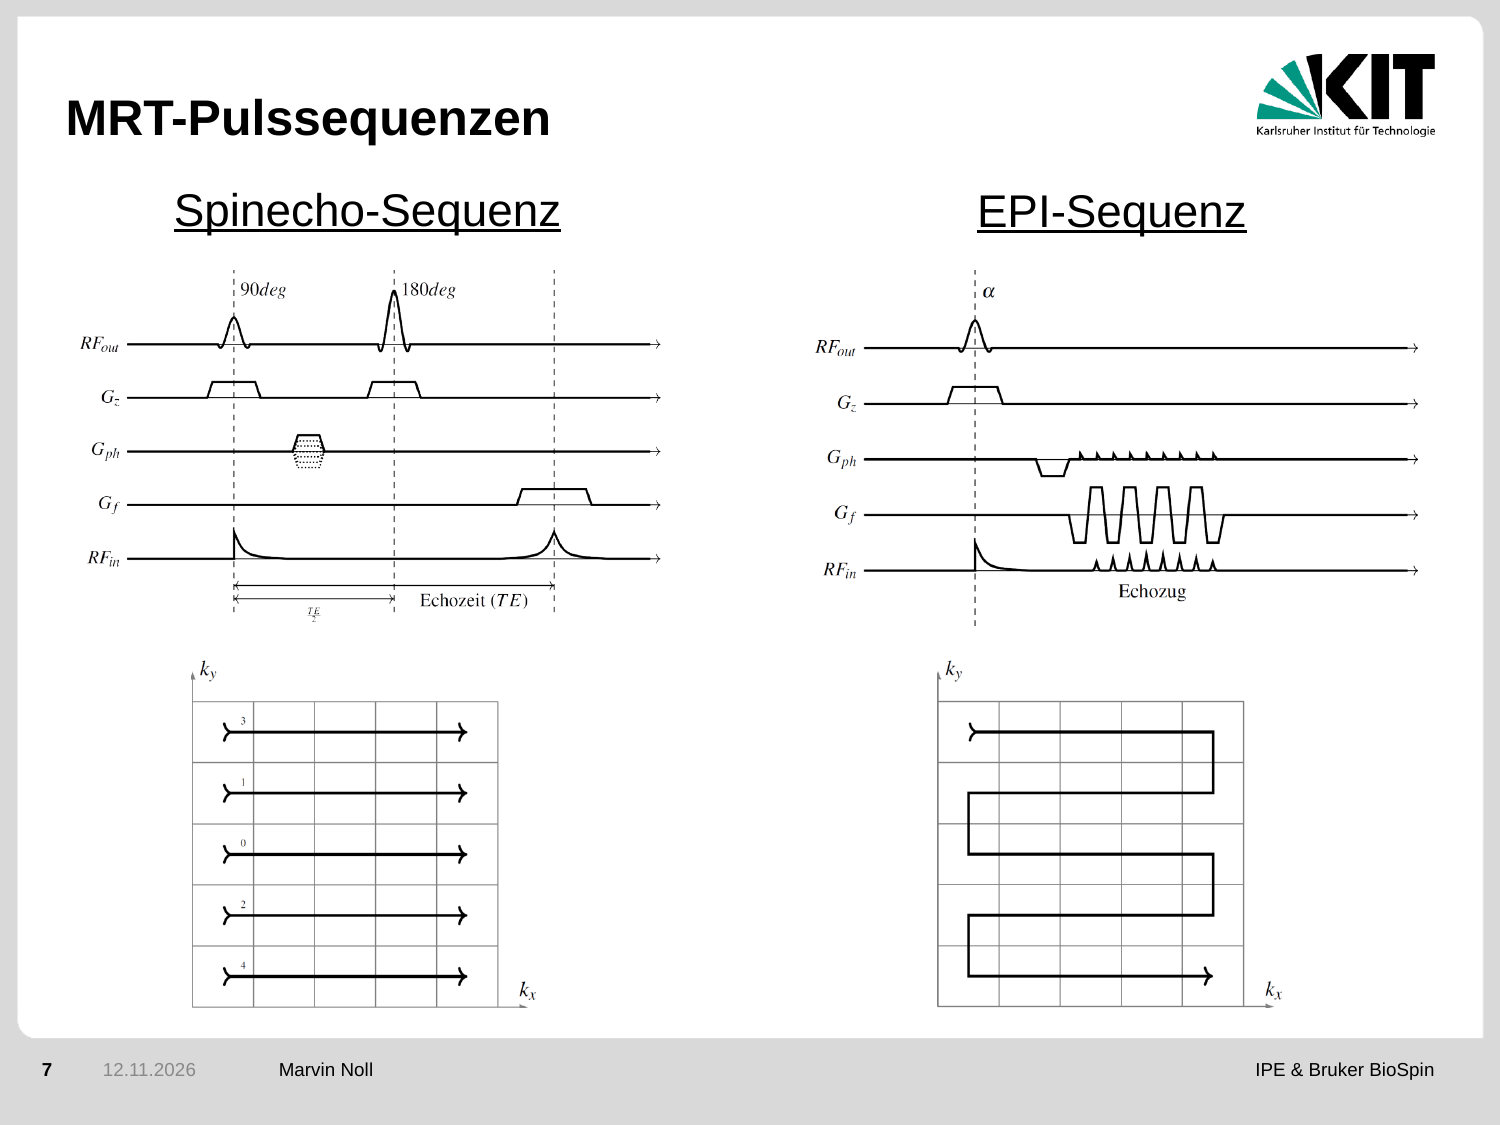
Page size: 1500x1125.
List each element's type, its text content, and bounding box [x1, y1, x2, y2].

picture [0, 0, 1500, 1125]
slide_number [102, 1057, 272, 1118]
slide_number 7 [41, 1057, 96, 1106]
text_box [65, 173, 671, 1008]
title MRT-Pulssequenzen [65, 64, 1192, 147]
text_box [809, 174, 1418, 1008]
